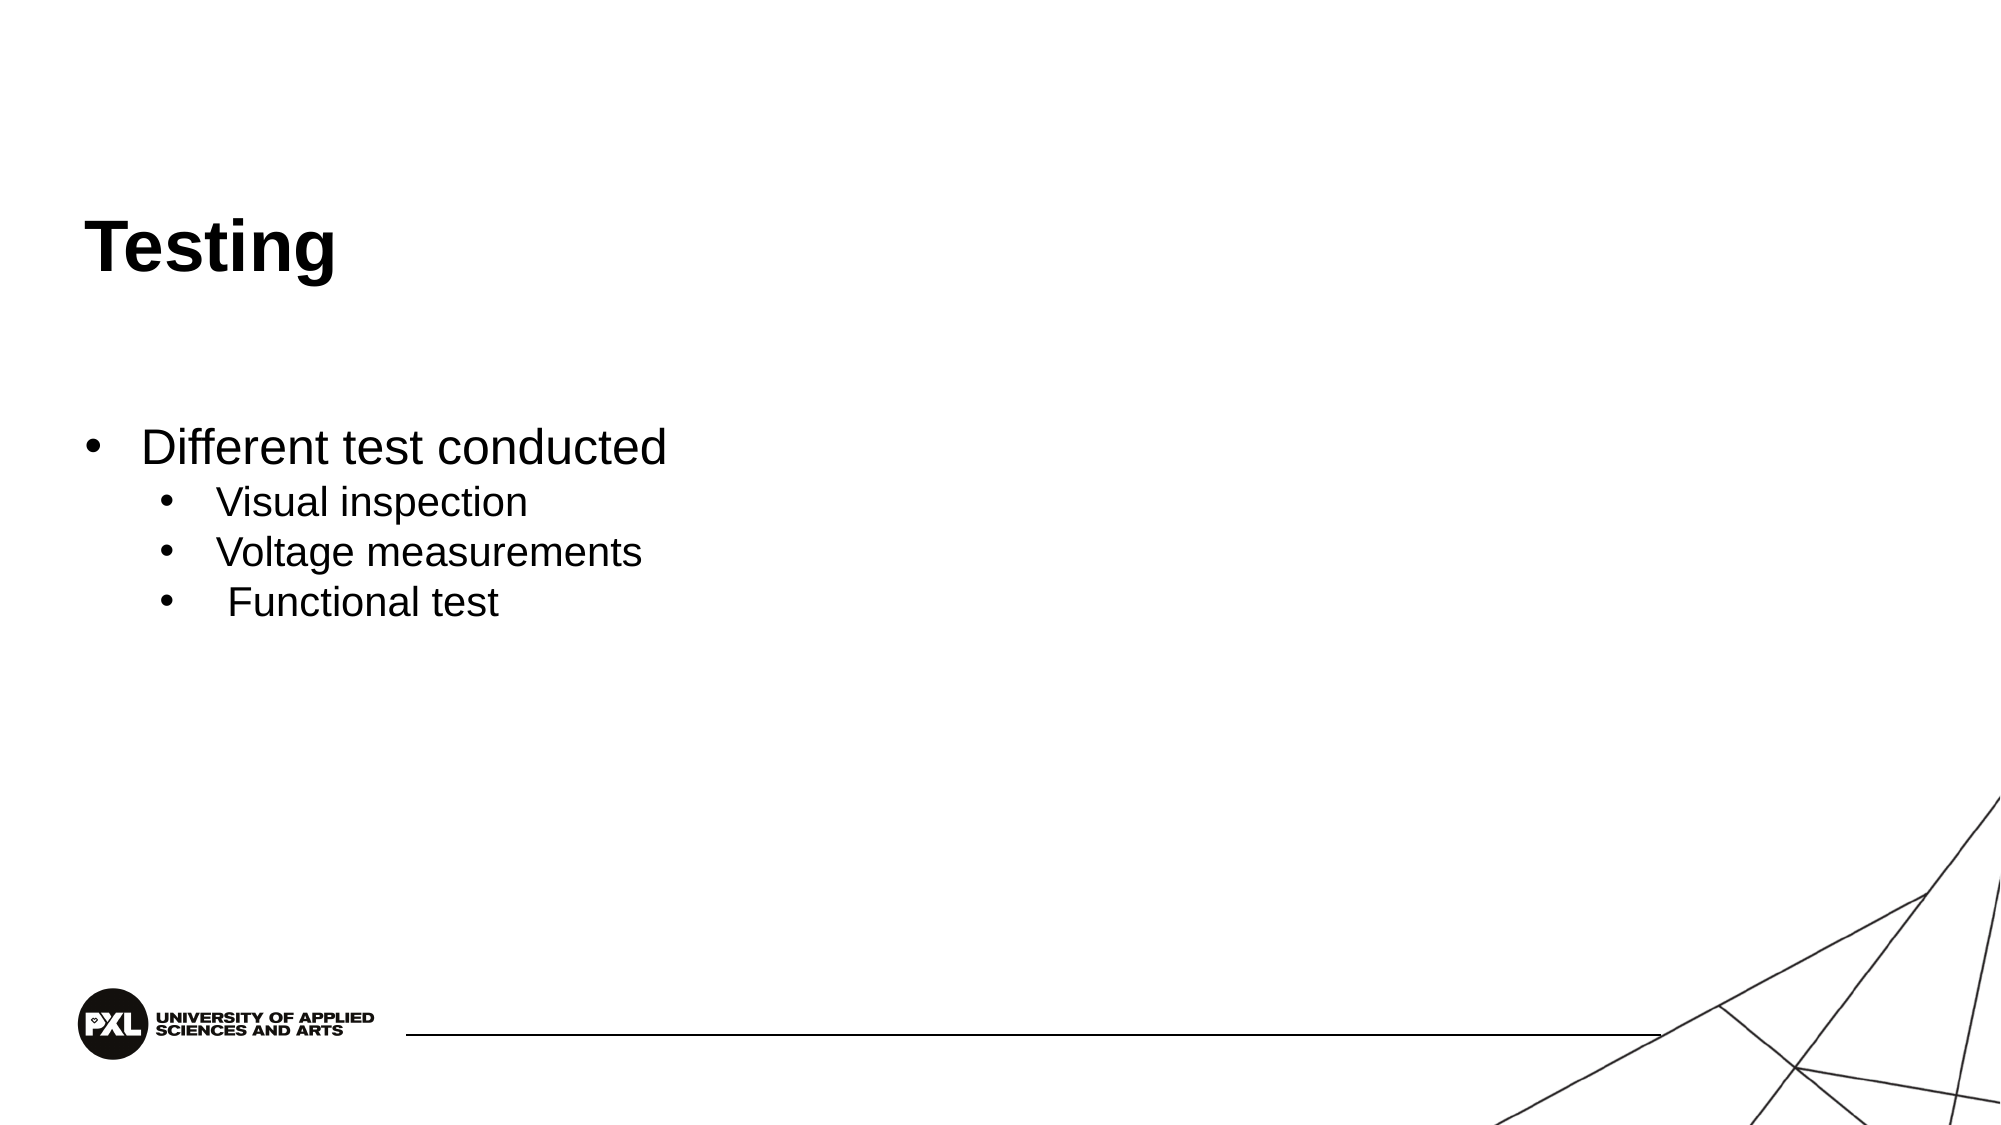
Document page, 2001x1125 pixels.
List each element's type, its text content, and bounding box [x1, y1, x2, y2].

subtitle Different test conducted Visual inspection Voltage measurements Functional test [84, 414, 1916, 926]
picture [1464, 760, 2001, 1125]
title Testing [84, 208, 1916, 369]
